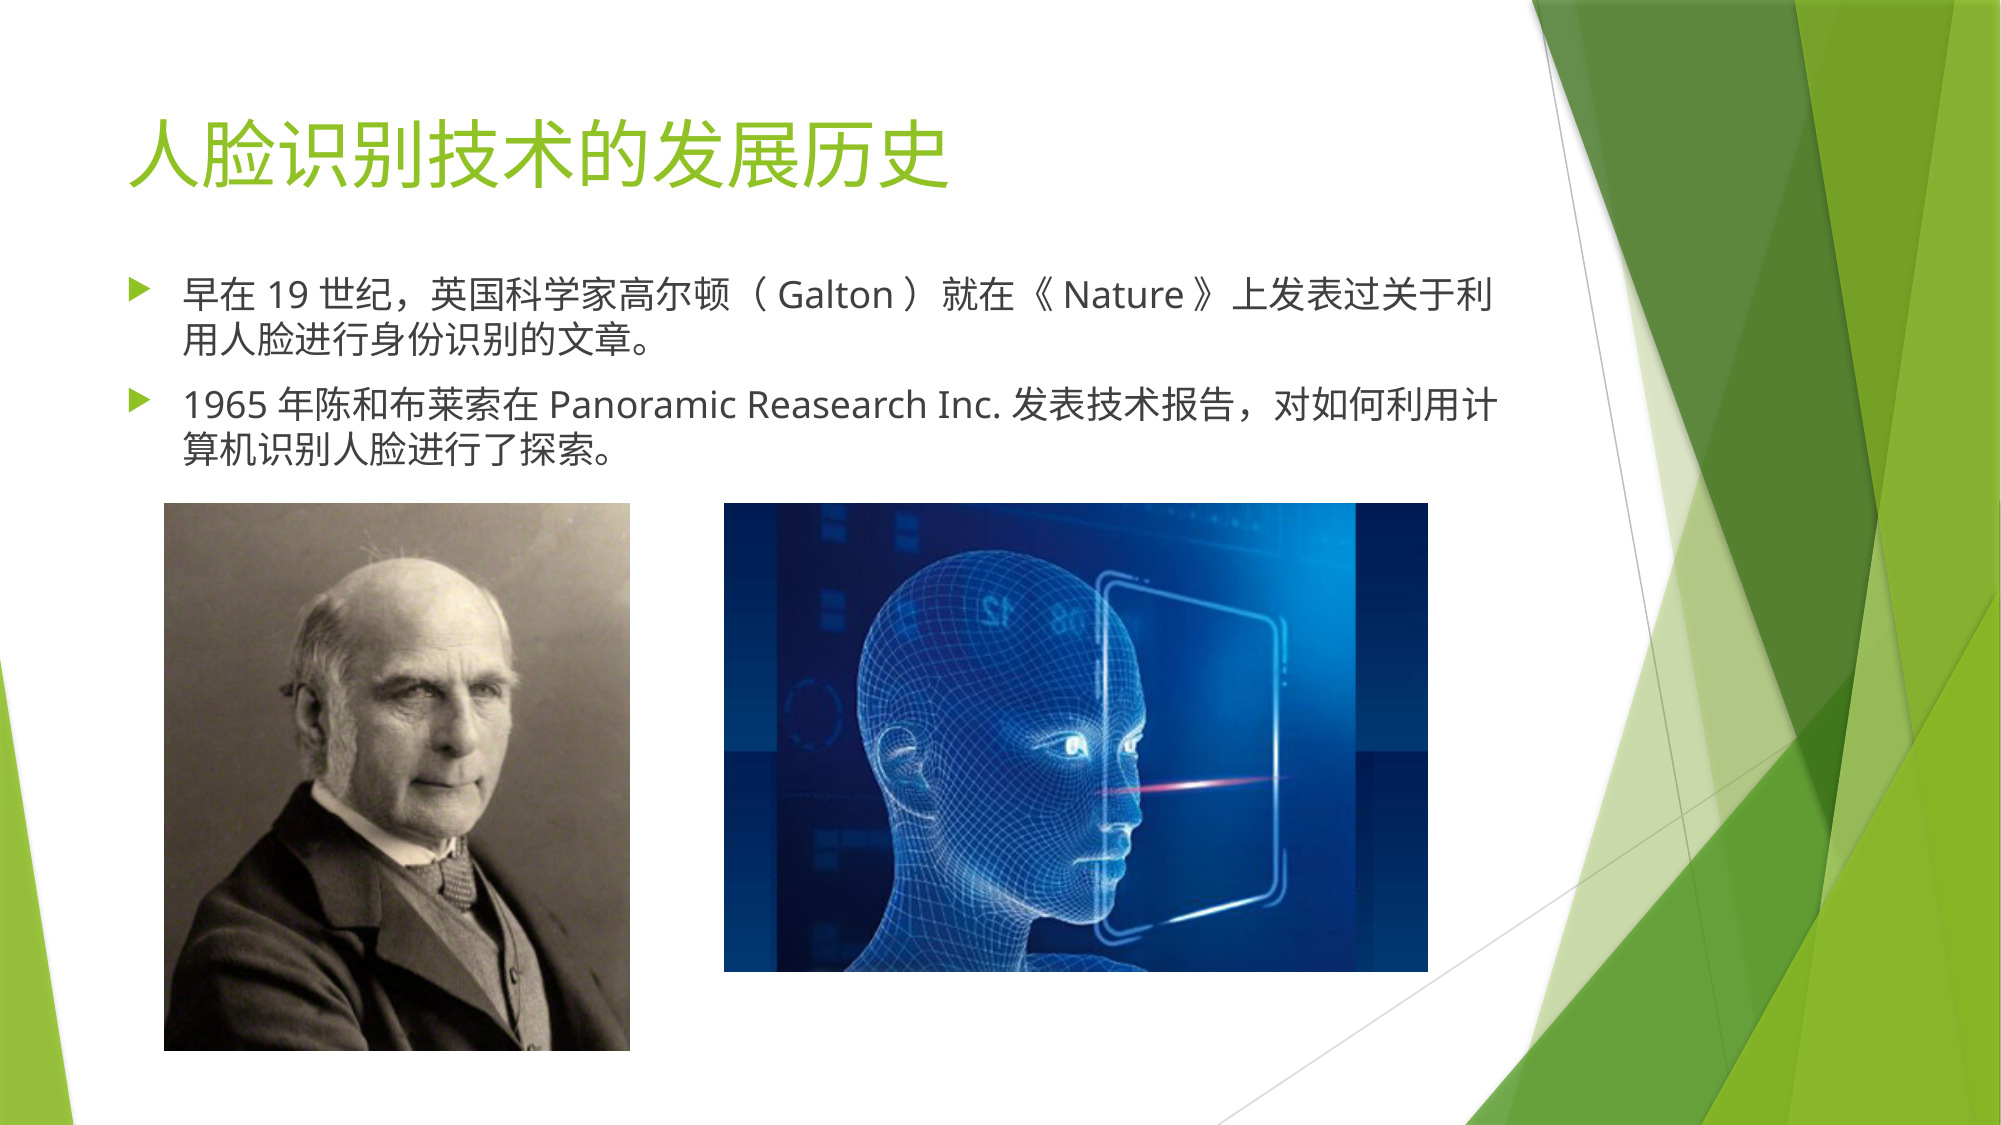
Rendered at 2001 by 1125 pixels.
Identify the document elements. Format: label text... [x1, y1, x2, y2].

picture [723, 502, 1428, 973]
title 人脸识别技术的发展历史 [111, 99, 1522, 263]
list 早在19世纪，英国科学家高尔顿（Galton）就在《Nature》上发表过关于利用人脸进行身份识别的文章。 1965年陈和布莱索在Panoramic Reasearch Inc.发表技术报告，对如何利用计算机识别人脸进行了探索。 [111, 263, 1522, 900]
picture [164, 502, 631, 1051]
